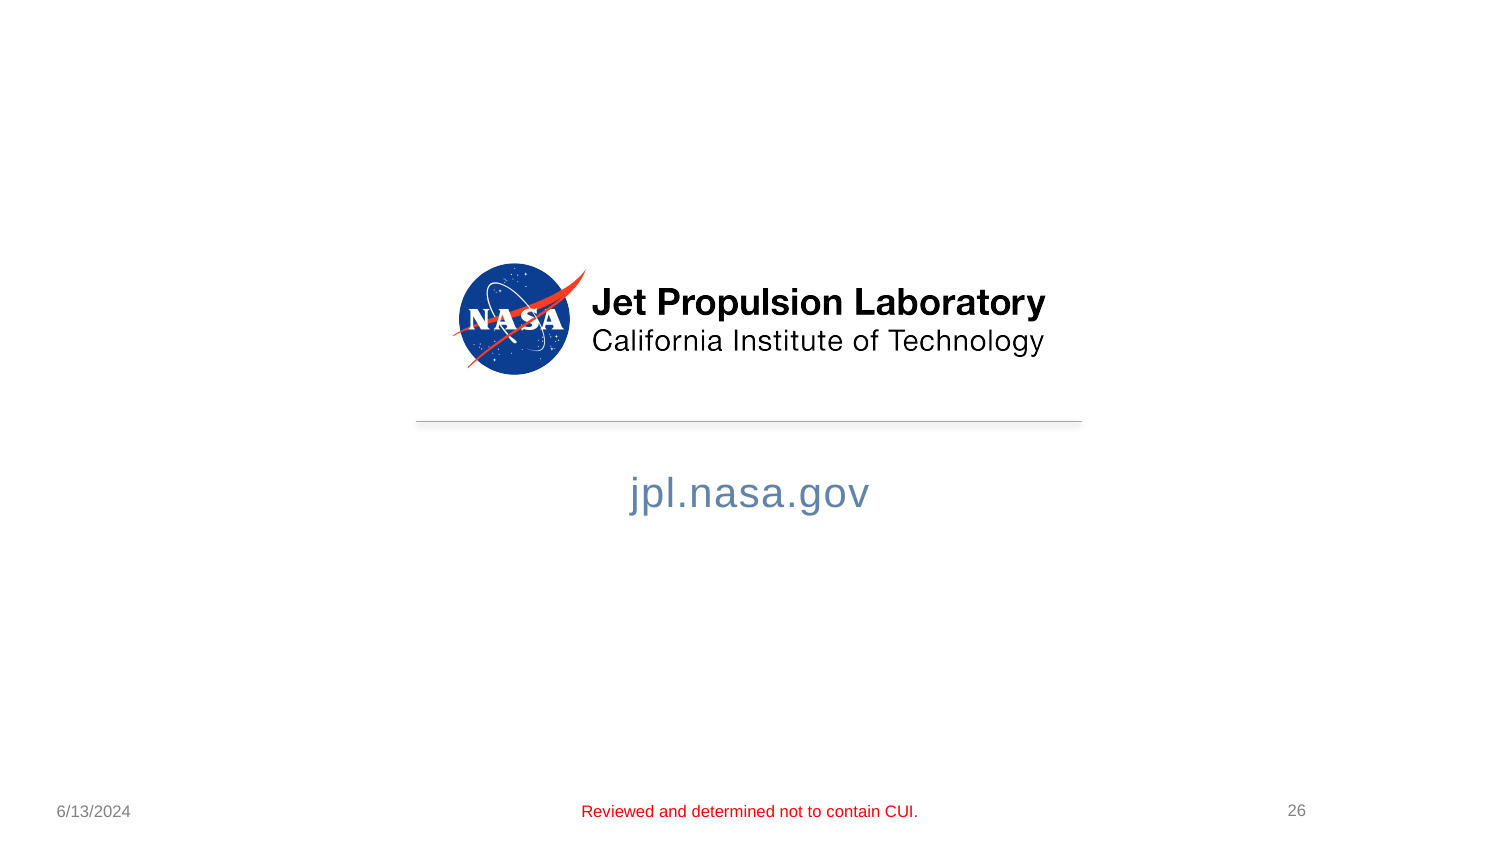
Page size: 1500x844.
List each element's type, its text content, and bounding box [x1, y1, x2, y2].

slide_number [41, 787, 275, 833]
slide_number 26 [1225, 787, 1322, 833]
text_box Reviewed and determined not to contain CUI. [275, 787, 1225, 833]
picture [416, 226, 1082, 412]
